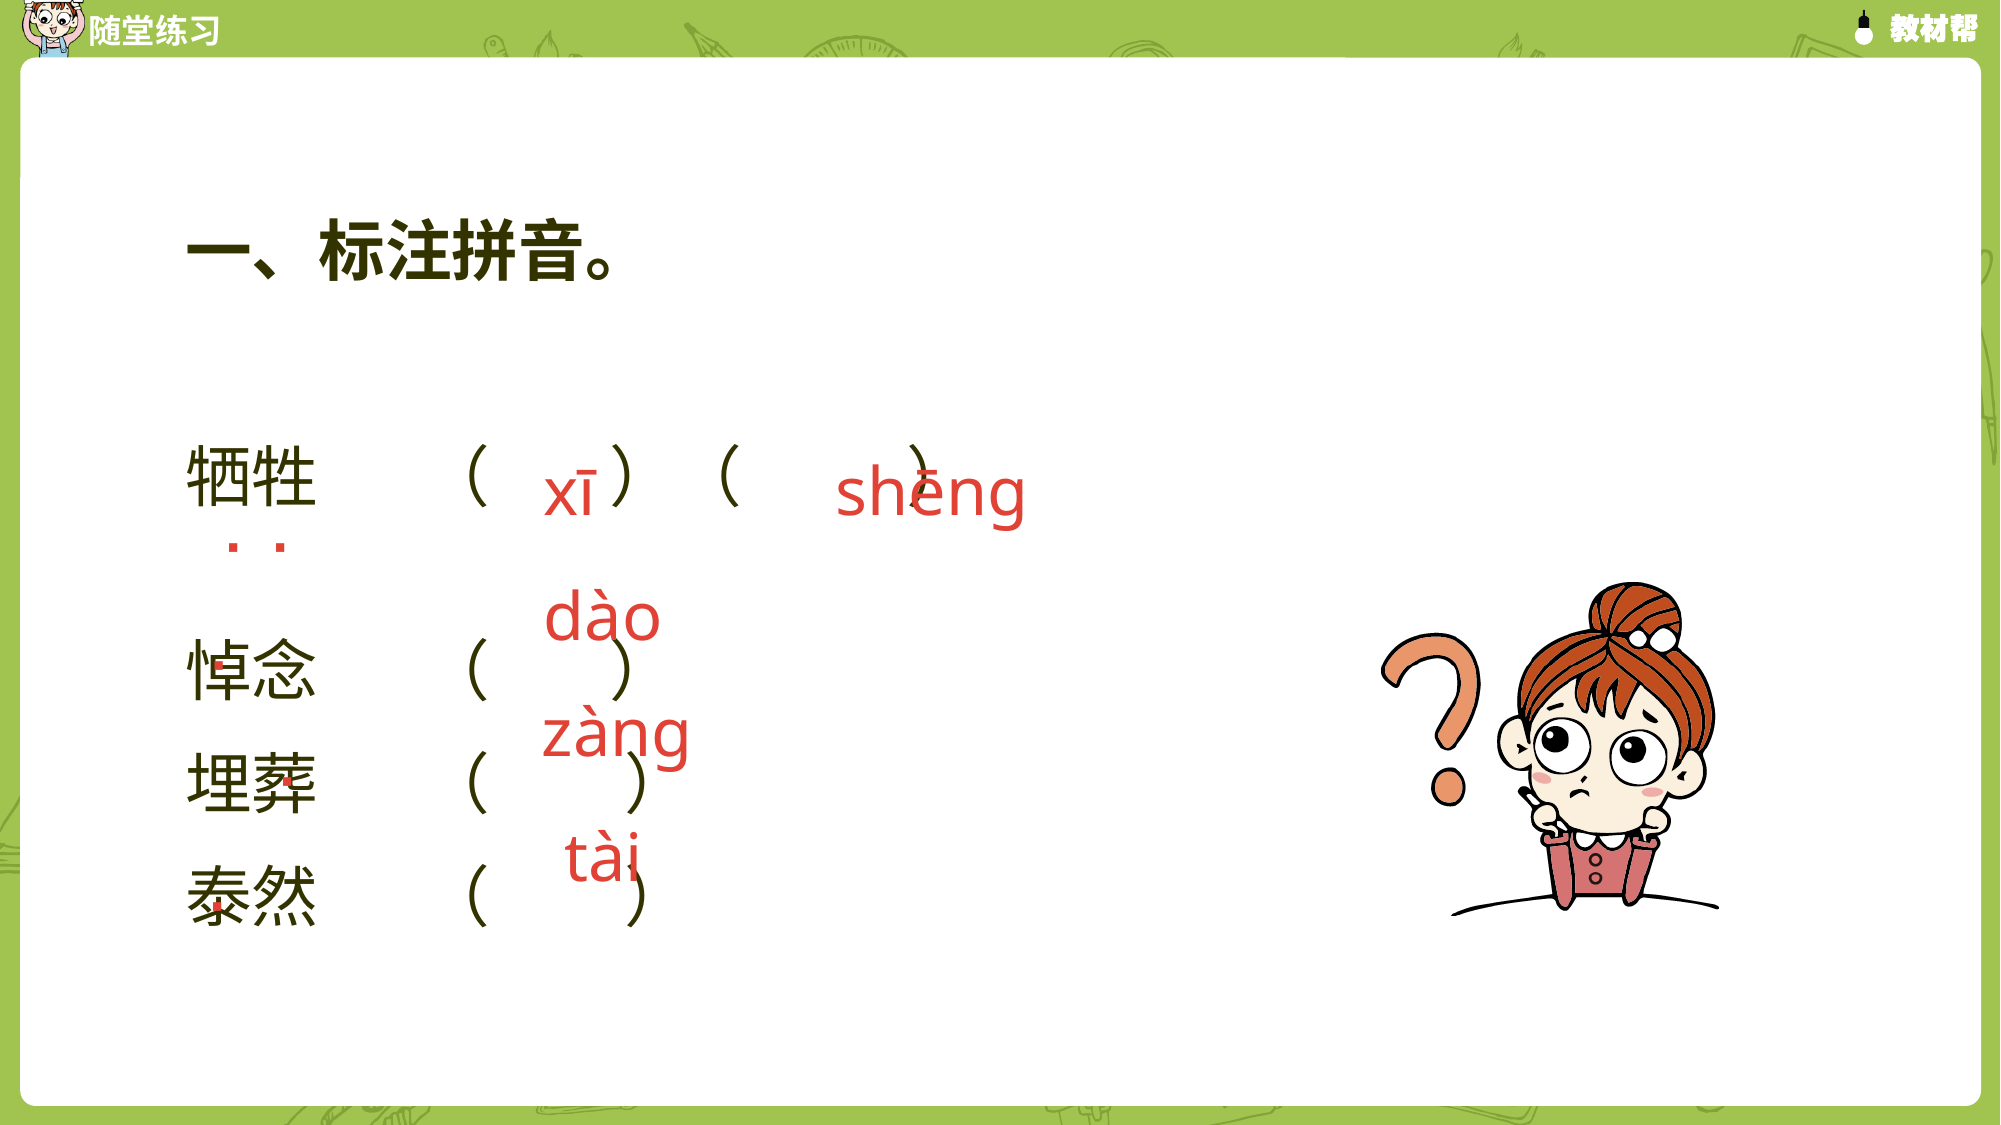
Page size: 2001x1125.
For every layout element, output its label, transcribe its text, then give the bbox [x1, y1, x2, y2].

text_box ∙ [195, 619, 243, 705]
text_box tài [549, 807, 960, 902]
text_box ∙ [210, 501, 257, 587]
picture [1381, 582, 1719, 916]
text_box dào [528, 566, 689, 662]
text_box ∙ [264, 735, 311, 821]
text_box ∙ [257, 501, 304, 587]
text_box ∙ [194, 860, 241, 946]
picture [22, 0, 85, 60]
text_box shēng [821, 441, 1086, 537]
text_box xī [528, 441, 794, 537]
text_box zàng [527, 682, 801, 778]
text_box 一、标注拼音。 牺牲 （ ）（ ） 悼念 （ ） 埋葬 （ ） 泰然 （ ） [170, 201, 1308, 943]
